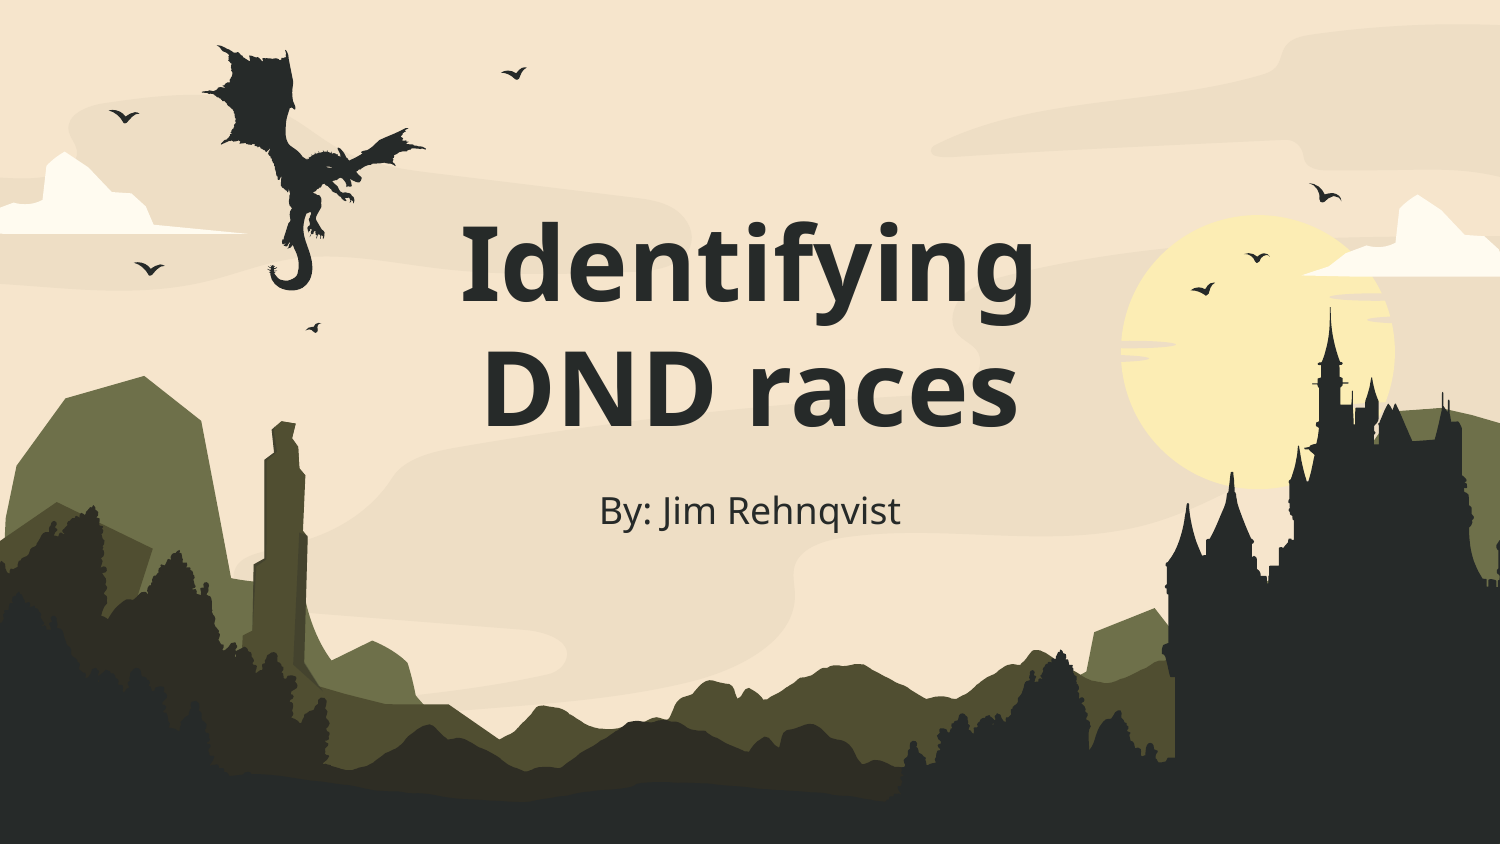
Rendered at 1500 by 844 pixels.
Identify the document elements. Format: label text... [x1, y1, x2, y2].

title Identifying DND races [359, 180, 1141, 464]
subtitle By: Jim Rehnqvist [493, 458, 1007, 561]
